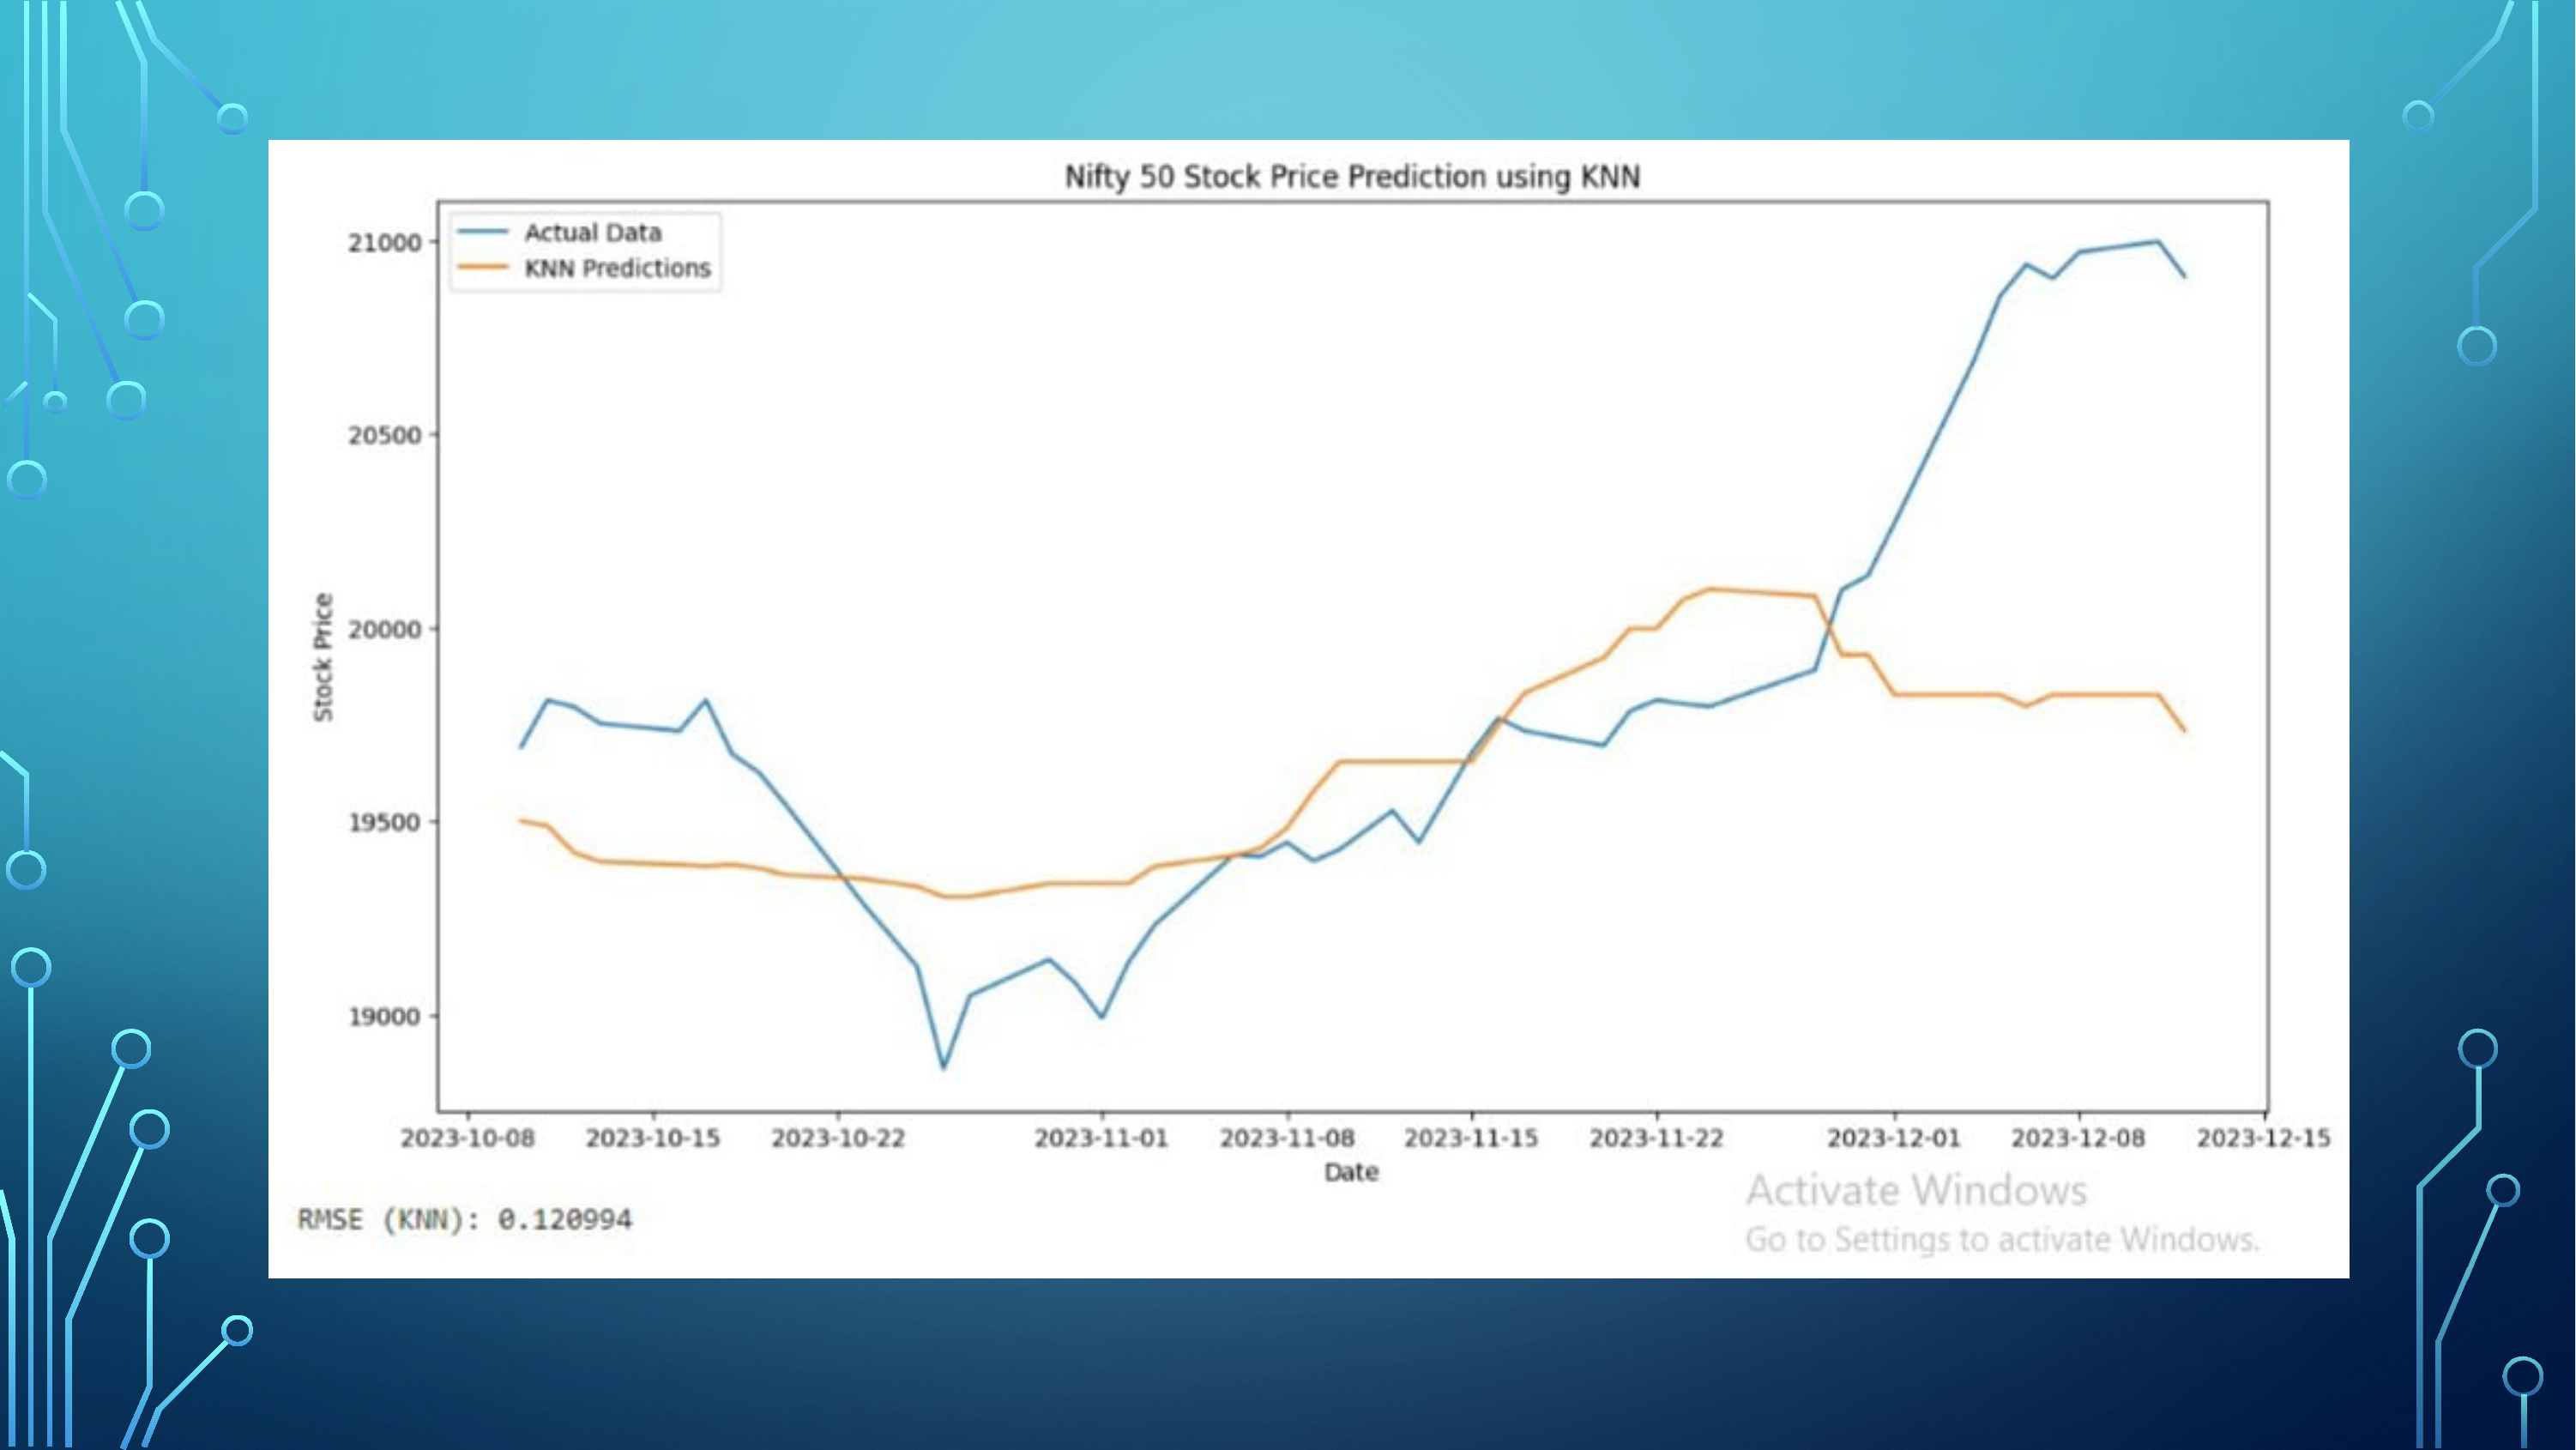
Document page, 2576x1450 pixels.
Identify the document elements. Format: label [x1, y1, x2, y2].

picture [268, 140, 2350, 1278]
